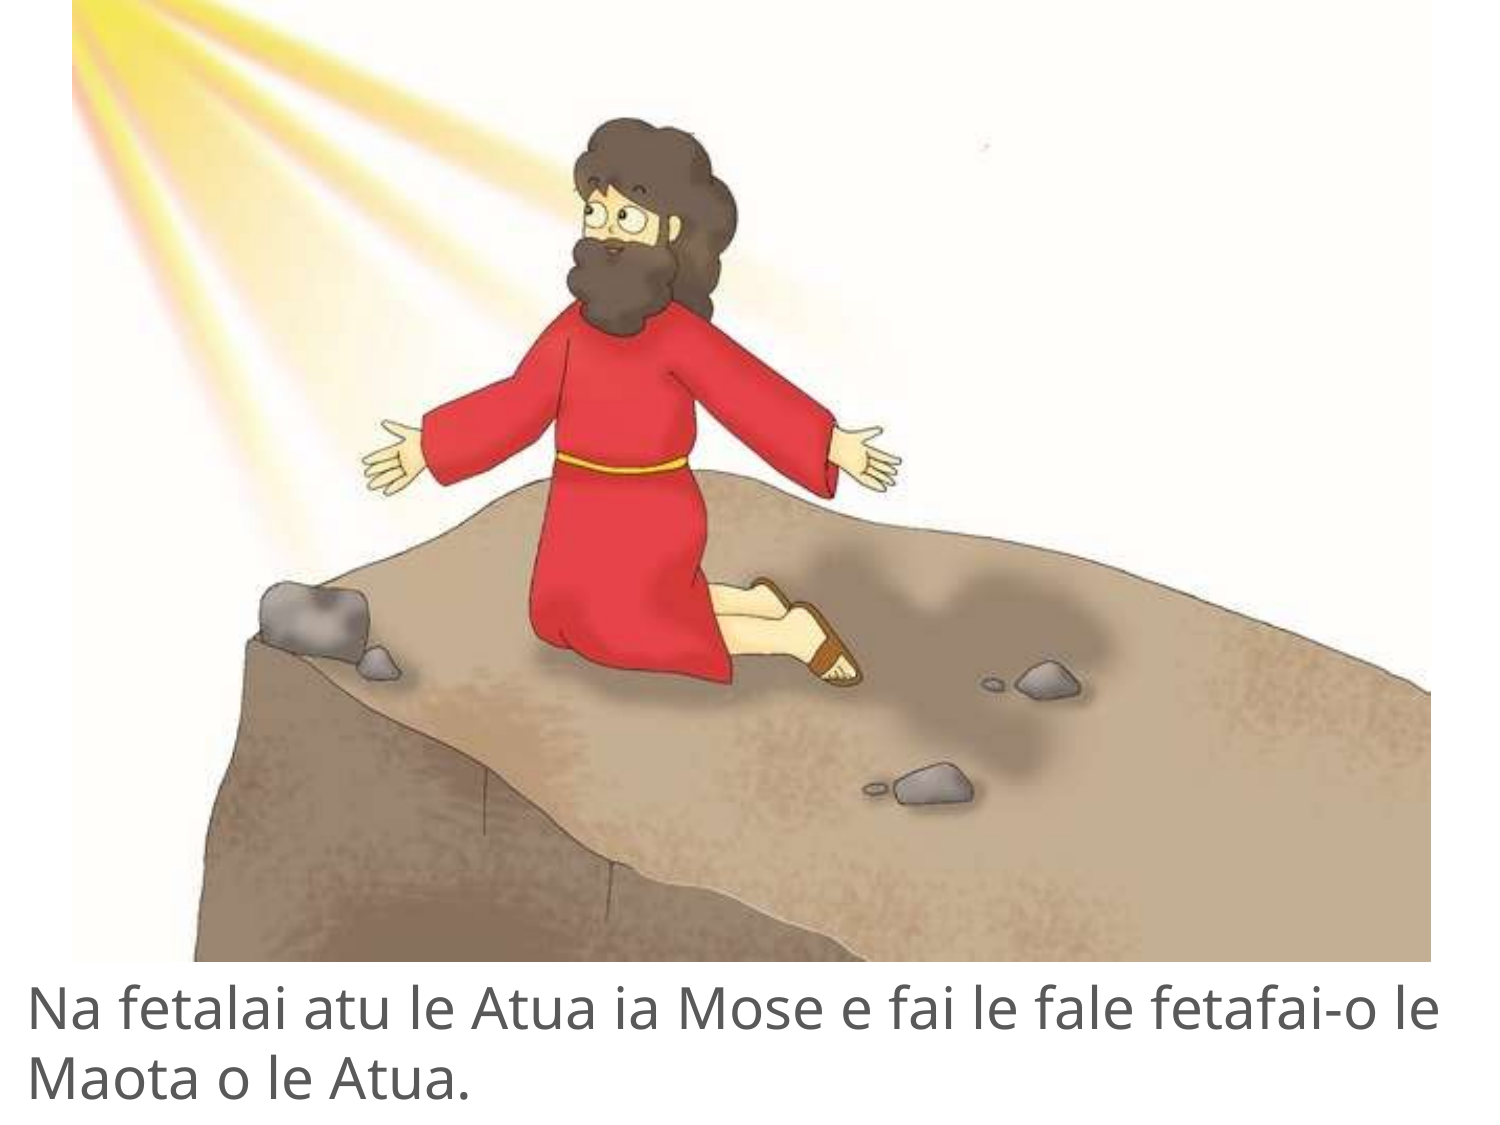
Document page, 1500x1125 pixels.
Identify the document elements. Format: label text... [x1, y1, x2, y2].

picture [72, 0, 1431, 963]
text_box Na fetalai atu le Atua ia Mose e fai le fale fetafai-o le Maota o le Atua. [11, 964, 1483, 1119]
